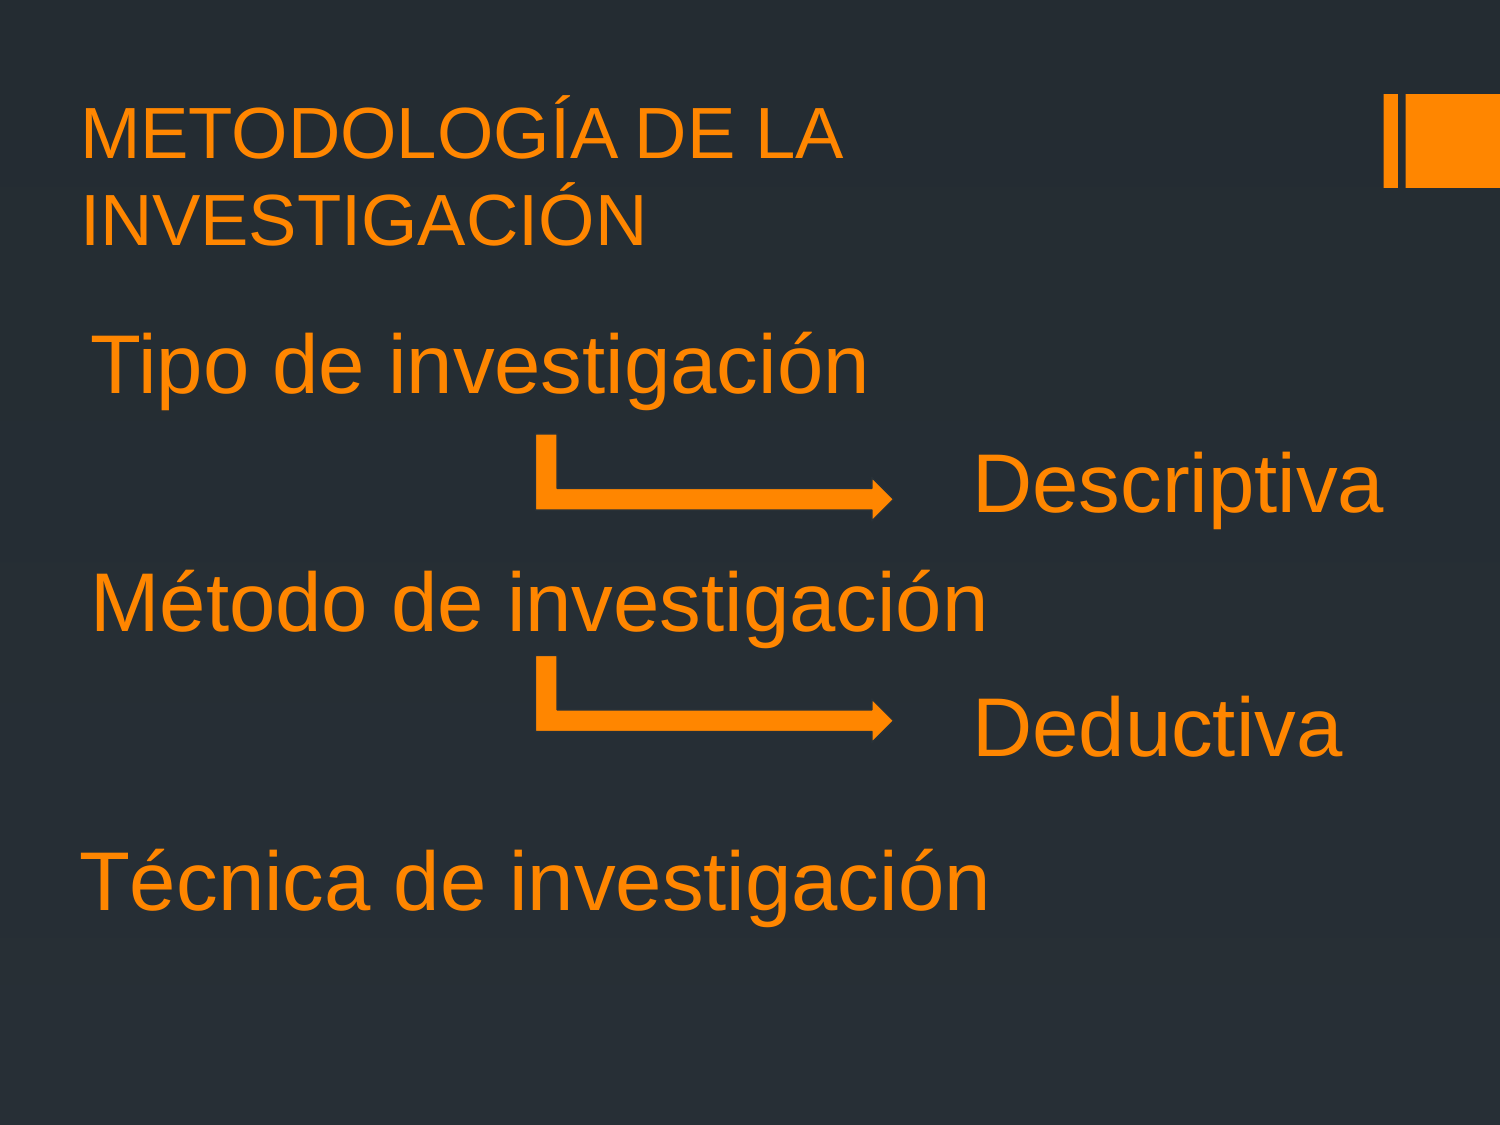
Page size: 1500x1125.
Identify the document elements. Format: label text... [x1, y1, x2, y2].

text_box Descriptiva [957, 418, 1459, 537]
text_box [535, 433, 894, 521]
text_box Método de investigación [75, 509, 1006, 656]
text_box [535, 655, 894, 743]
title METODOLOGÍA DE LA INVESTIGACIÓN [64, 78, 1329, 268]
text_box Tipo de investigación [75, 299, 894, 419]
text_box Deductiva [957, 662, 1363, 782]
text_box Técnica de investigación [64, 788, 1330, 935]
